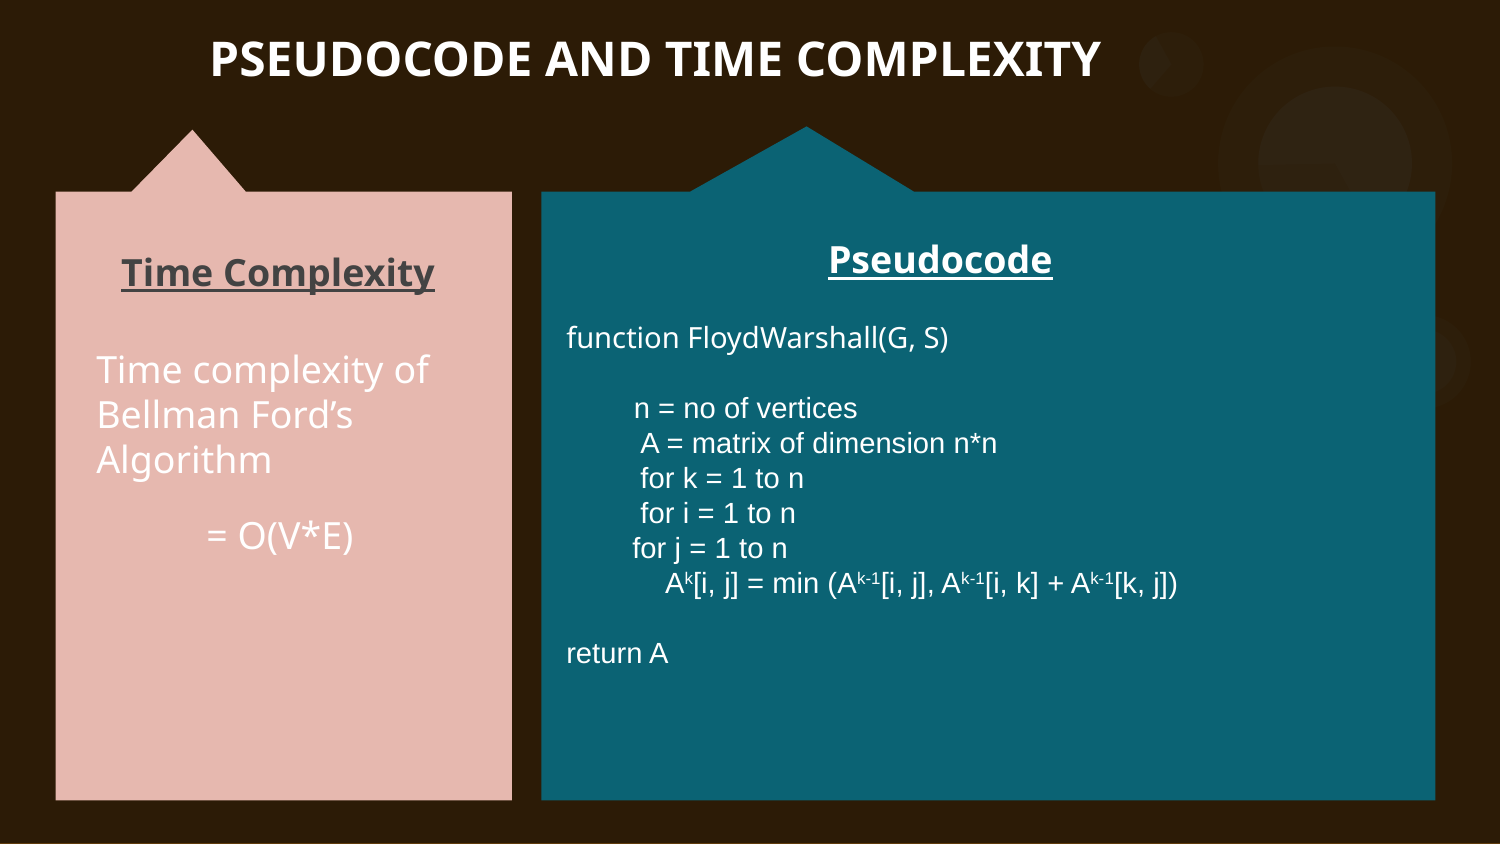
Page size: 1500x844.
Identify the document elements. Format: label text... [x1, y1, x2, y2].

title Time complexity of Bellman Ford’s Algorithm = O(V*E) [81, 330, 489, 778]
text_box [541, 126, 1436, 801]
text_box [0, 0, 1500, 844]
text_box Pseudocode [813, 221, 1090, 305]
title function FloydWarshall(G, S) n = no of vertices A = matrix of dimension n*n for k = 1 to n for i = 1 to n for j = 1 to n Ak[i, j] = min (Ak-1[i, j], Ak-1[i, k] + Ak-1[k, j]) return A [551, 304, 1397, 801]
text_box Time Complexity [106, 233, 476, 317]
text_box PSEUDOCODE AND TIME COMPLEXITY [194, 13, 1229, 111]
text_box [55, 129, 512, 801]
